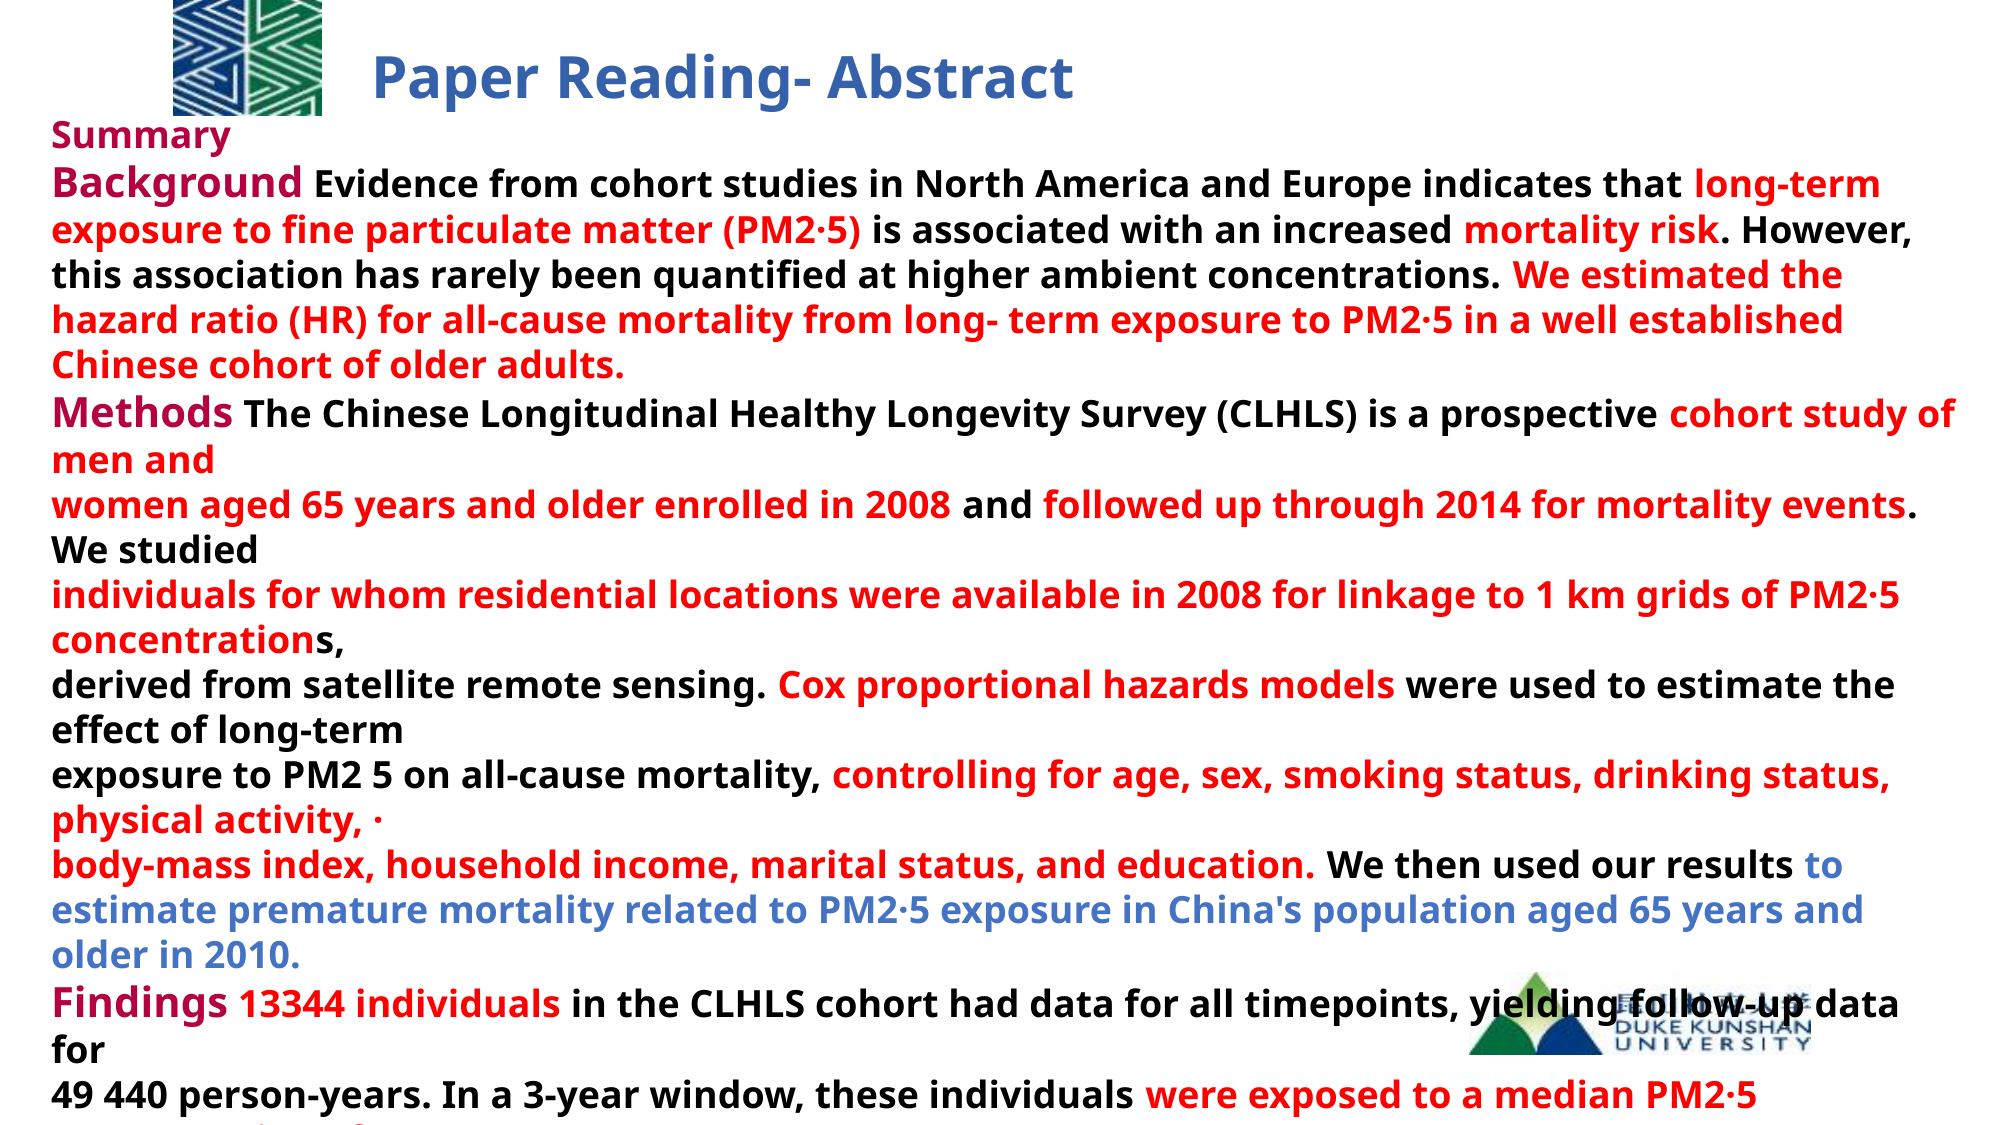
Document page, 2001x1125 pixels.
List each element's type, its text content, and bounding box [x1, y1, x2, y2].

text_box Summary Background Evidence from cohort studies in North America and Europe indicates that long-term exposure to fine particulate matter (PM2·5) is associated with an increased mortality risk. However, this association has rarely been quantified at higher ambient concentrations. We estimated the hazard ratio (HR) for all-cause mortality from long- term exposure to PM2·5 in a well established Chinese cohort of older adults. Methods The Chinese Longitudinal Healthy Longevity Survey (CLHLS) is a prospective cohort study of men and women aged 65 years and older enrolled in 2008 and followed up through 2014 for mortality events. We studied individuals for whom residential locations were available in 2008 for linkage to 1 km grids of PM2·5 concentrations, derived from satellite remote sensing. Cox proportional hazards models were used to estimate the effect of long-term exposure to PM2 5 on all-cause mortality, controlling for age, sex, smoking status, drinking status, physical activity, · body-mass index, household income, marital status, and education. We then used our results to estimate premature mortality related to PM2·5 exposure in China's population aged 65 years and older in 2010. Findings 13344 individuals in the CLHLS cohort had data for all timepoints, yielding follow-up data for 49 440 person-years. In a 3-year window, these individuals were exposed to a median PM2·5 concentration of 50∙7 μg/m3 (range 6∙7–113∙3). The overall HR for a 10 μg/m3 increase in this value was 1∙08 (95% CI 1∙06–1∙09). In stratified analyses, HRs were higher in rural than in urban locations, in southern versus northern regions, and with exposure to lower versus higher PM2 5 concentrations. Based on the overall HR, we estimated that 1 765 820 people aged 65 years · and older in China in 2010 had premature mortality related to PM2·5 exposure. Interpretation Long-term exposure to PM2·5 is associated with an increased risk of all-cause mortality among adults aged 65 years and older in China, but the magnitude of the risk declines as the concentration of PM2 5 increases. [36, 103, 1977, 1125]
picture [173, 0, 322, 103]
table_header Paper Reading- Abstract [356, 29, 1783, 103]
